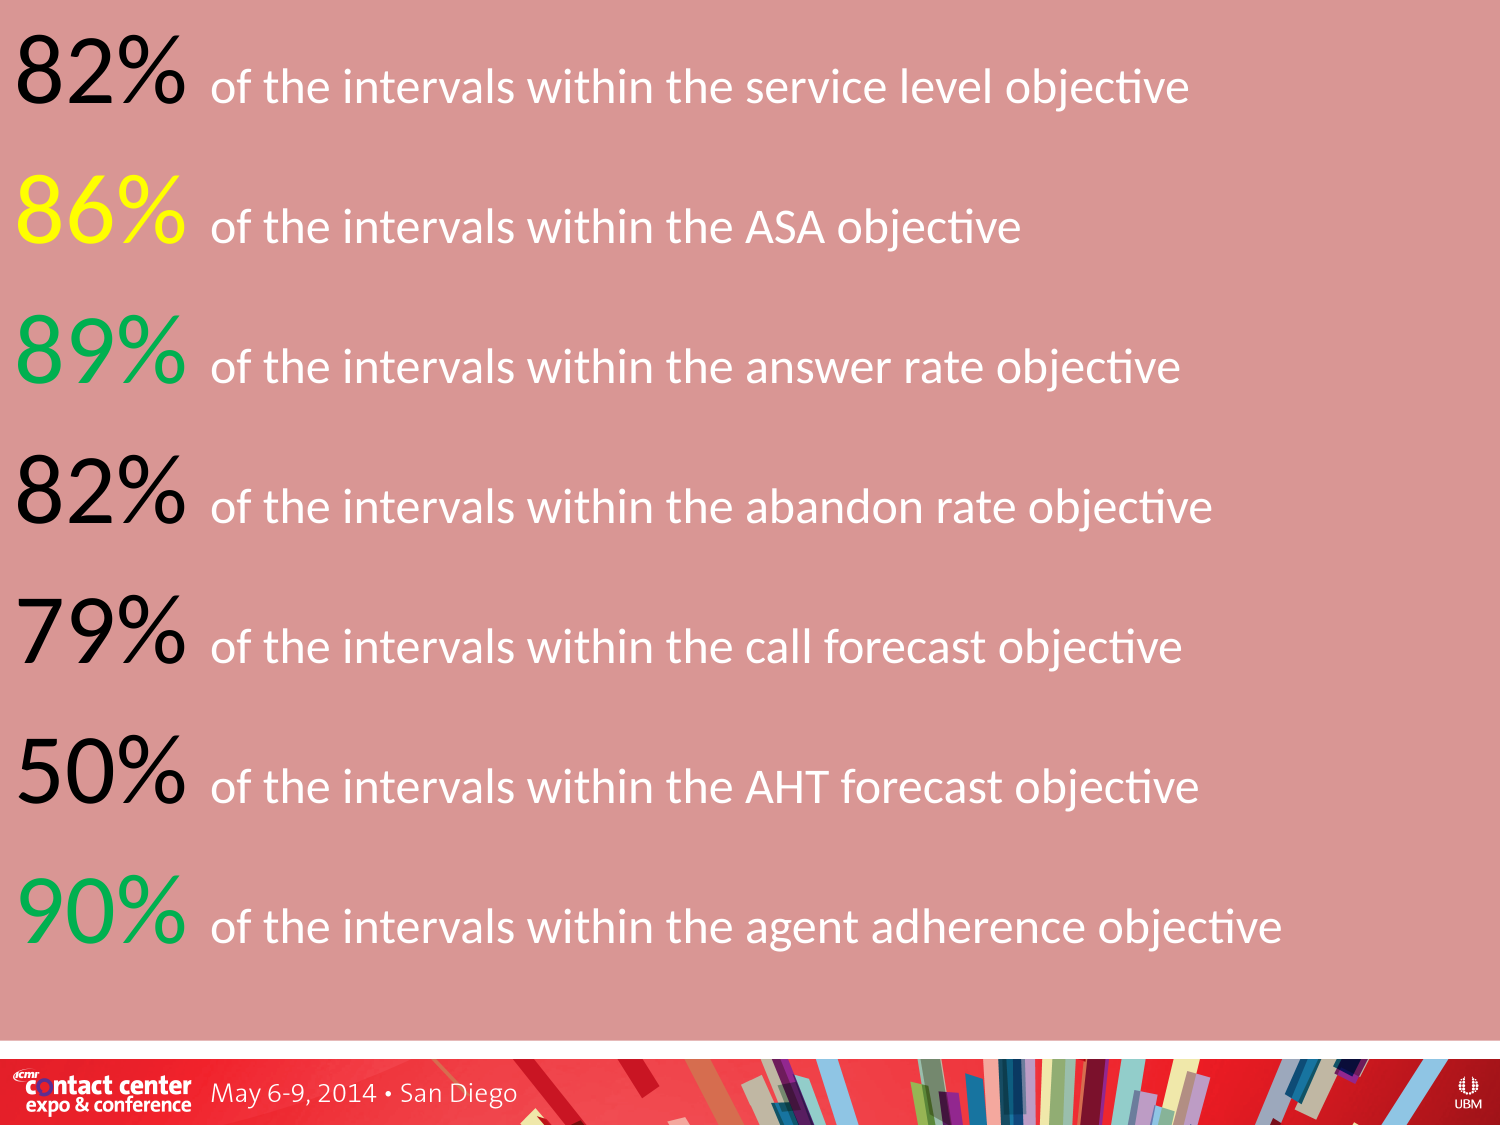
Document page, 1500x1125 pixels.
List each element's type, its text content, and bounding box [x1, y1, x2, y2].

text_box 82% of the intervals within the service level objective 86% of the intervals within the ASA objective 89% of the intervals within the answer rate objective 82% of the intervals within the abandon rate objective 79% of the intervals within the call forecast objective 50% of the intervals within the AHT forecast objective 90% of the intervals within the agent adherence objective [0, 0, 1500, 1041]
picture [0, 1041, 1500, 1125]
